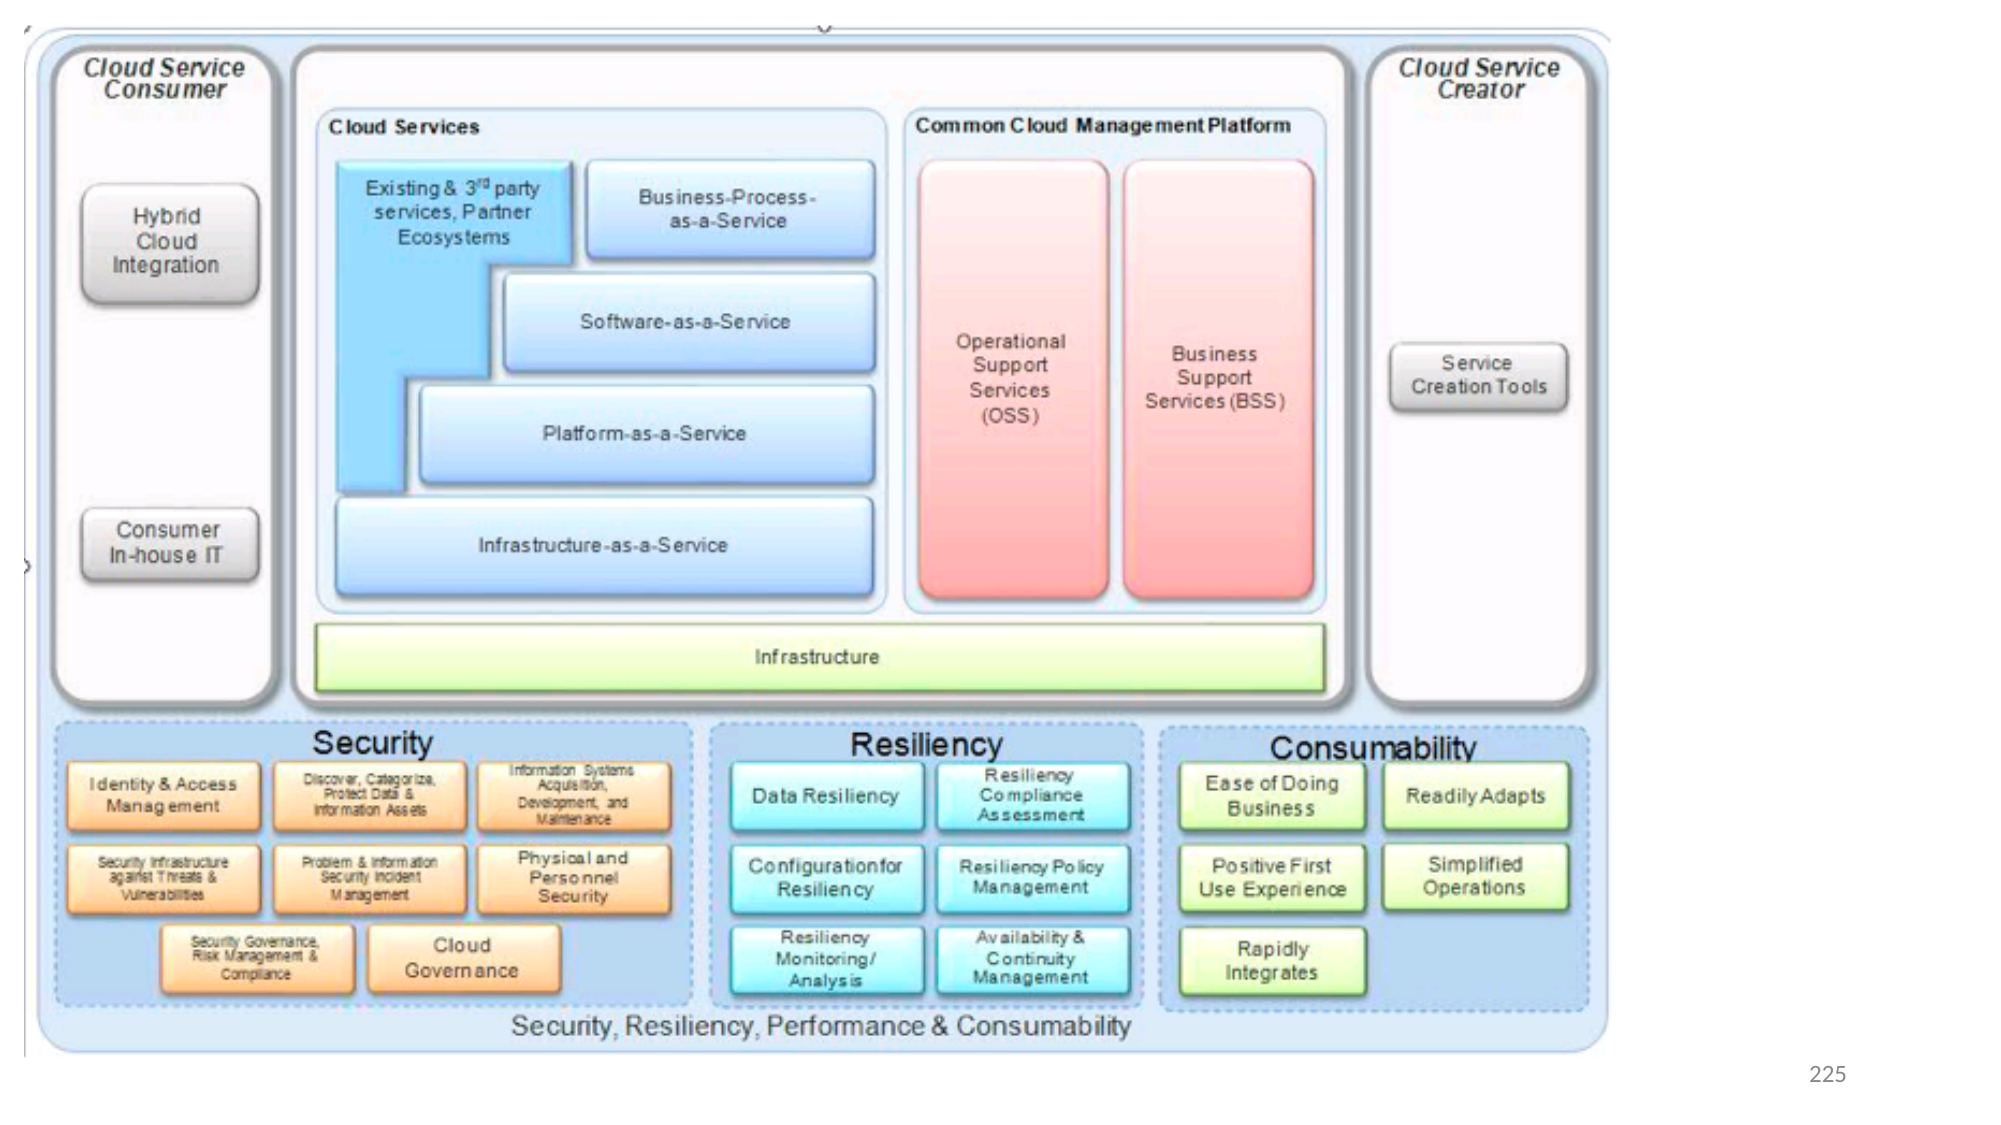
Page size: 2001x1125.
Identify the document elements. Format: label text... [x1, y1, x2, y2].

slide_number 225 [1412, 1042, 1863, 1103]
picture [24, 24, 1625, 1064]
